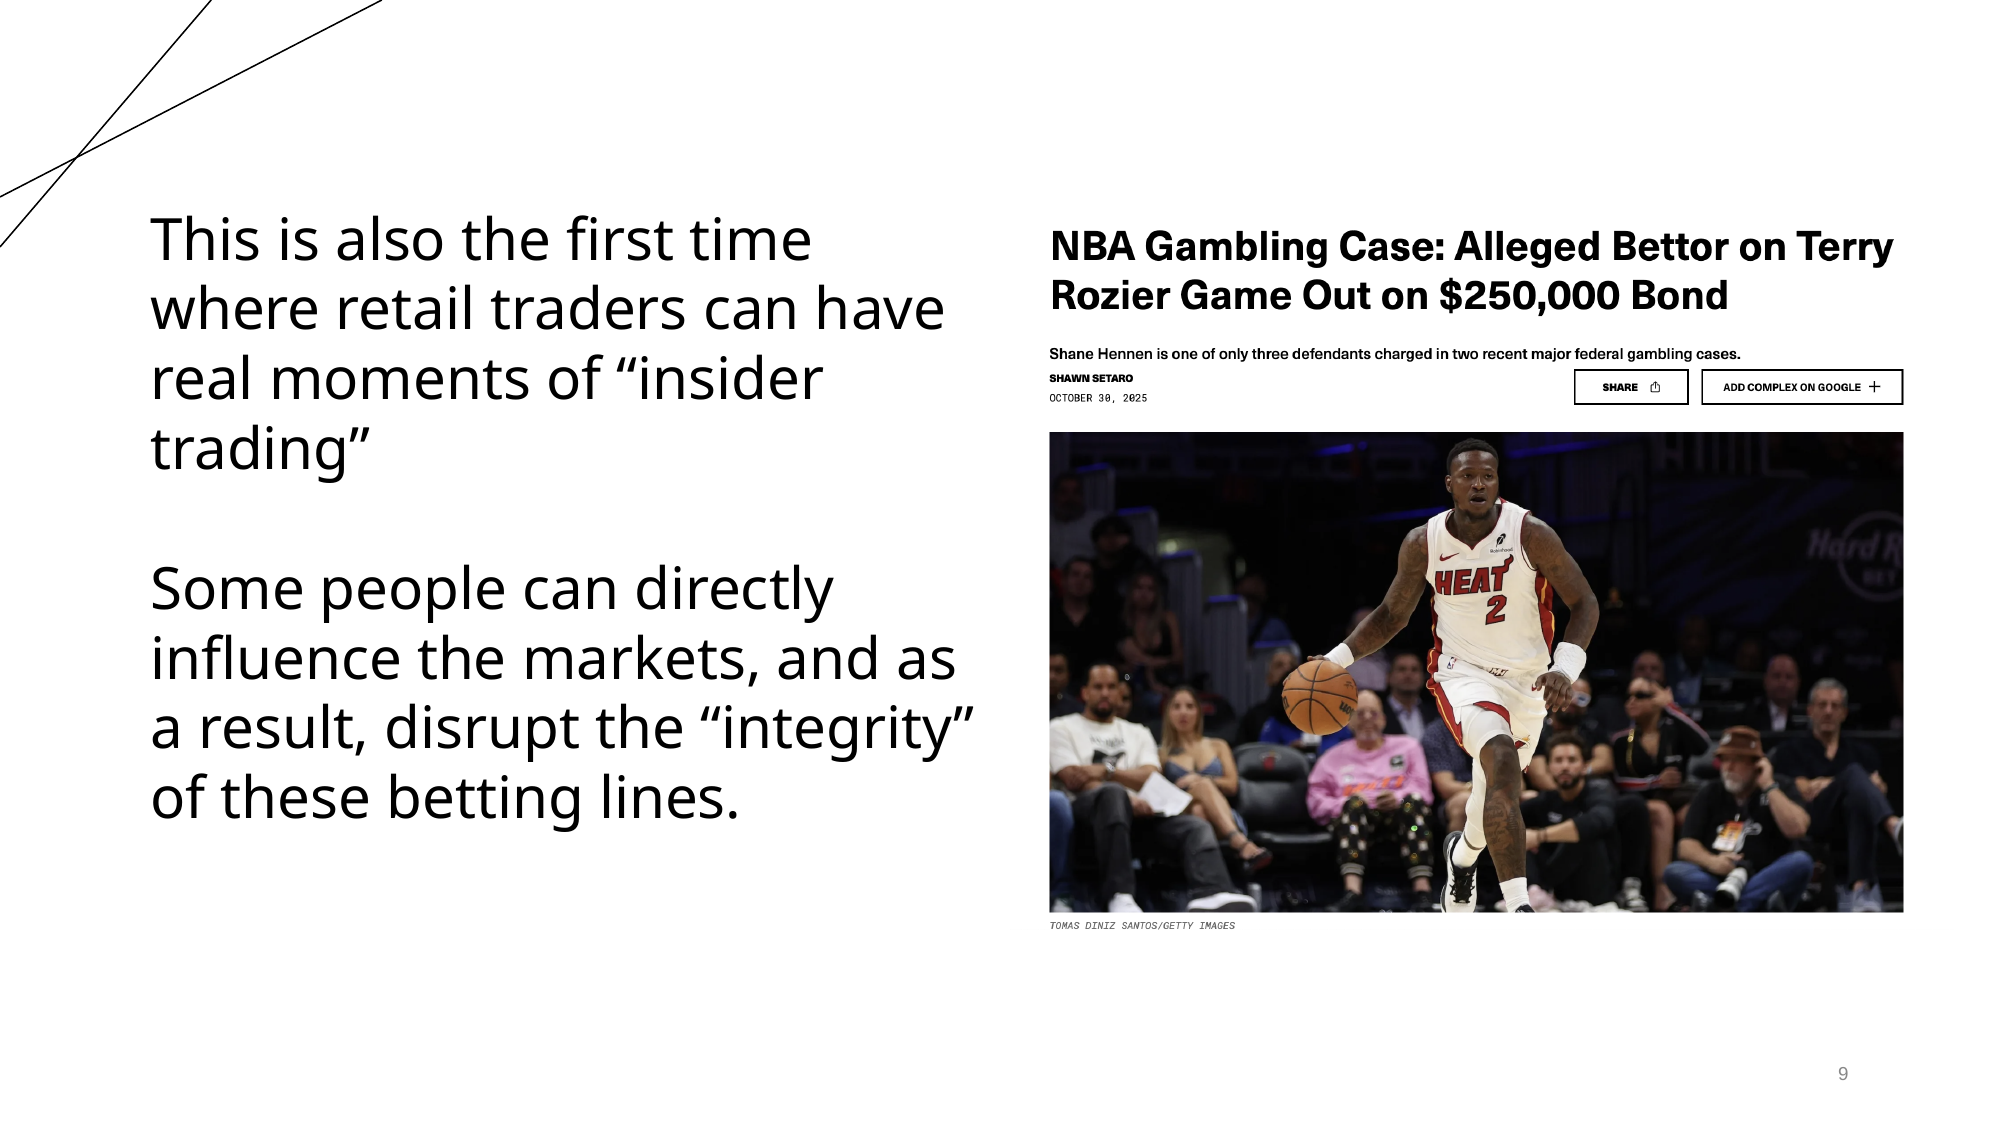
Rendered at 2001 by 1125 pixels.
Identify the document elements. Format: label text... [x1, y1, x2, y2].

slide_number ‹#› [1701, 1042, 1864, 1103]
list This is also the first time where retail traders can have real moments of “insider trading” Some people can directly influence the markets, and as a result, disrupt the “integrity” of these betting lines. [135, 201, 1002, 972]
picture [1009, 201, 1955, 931]
